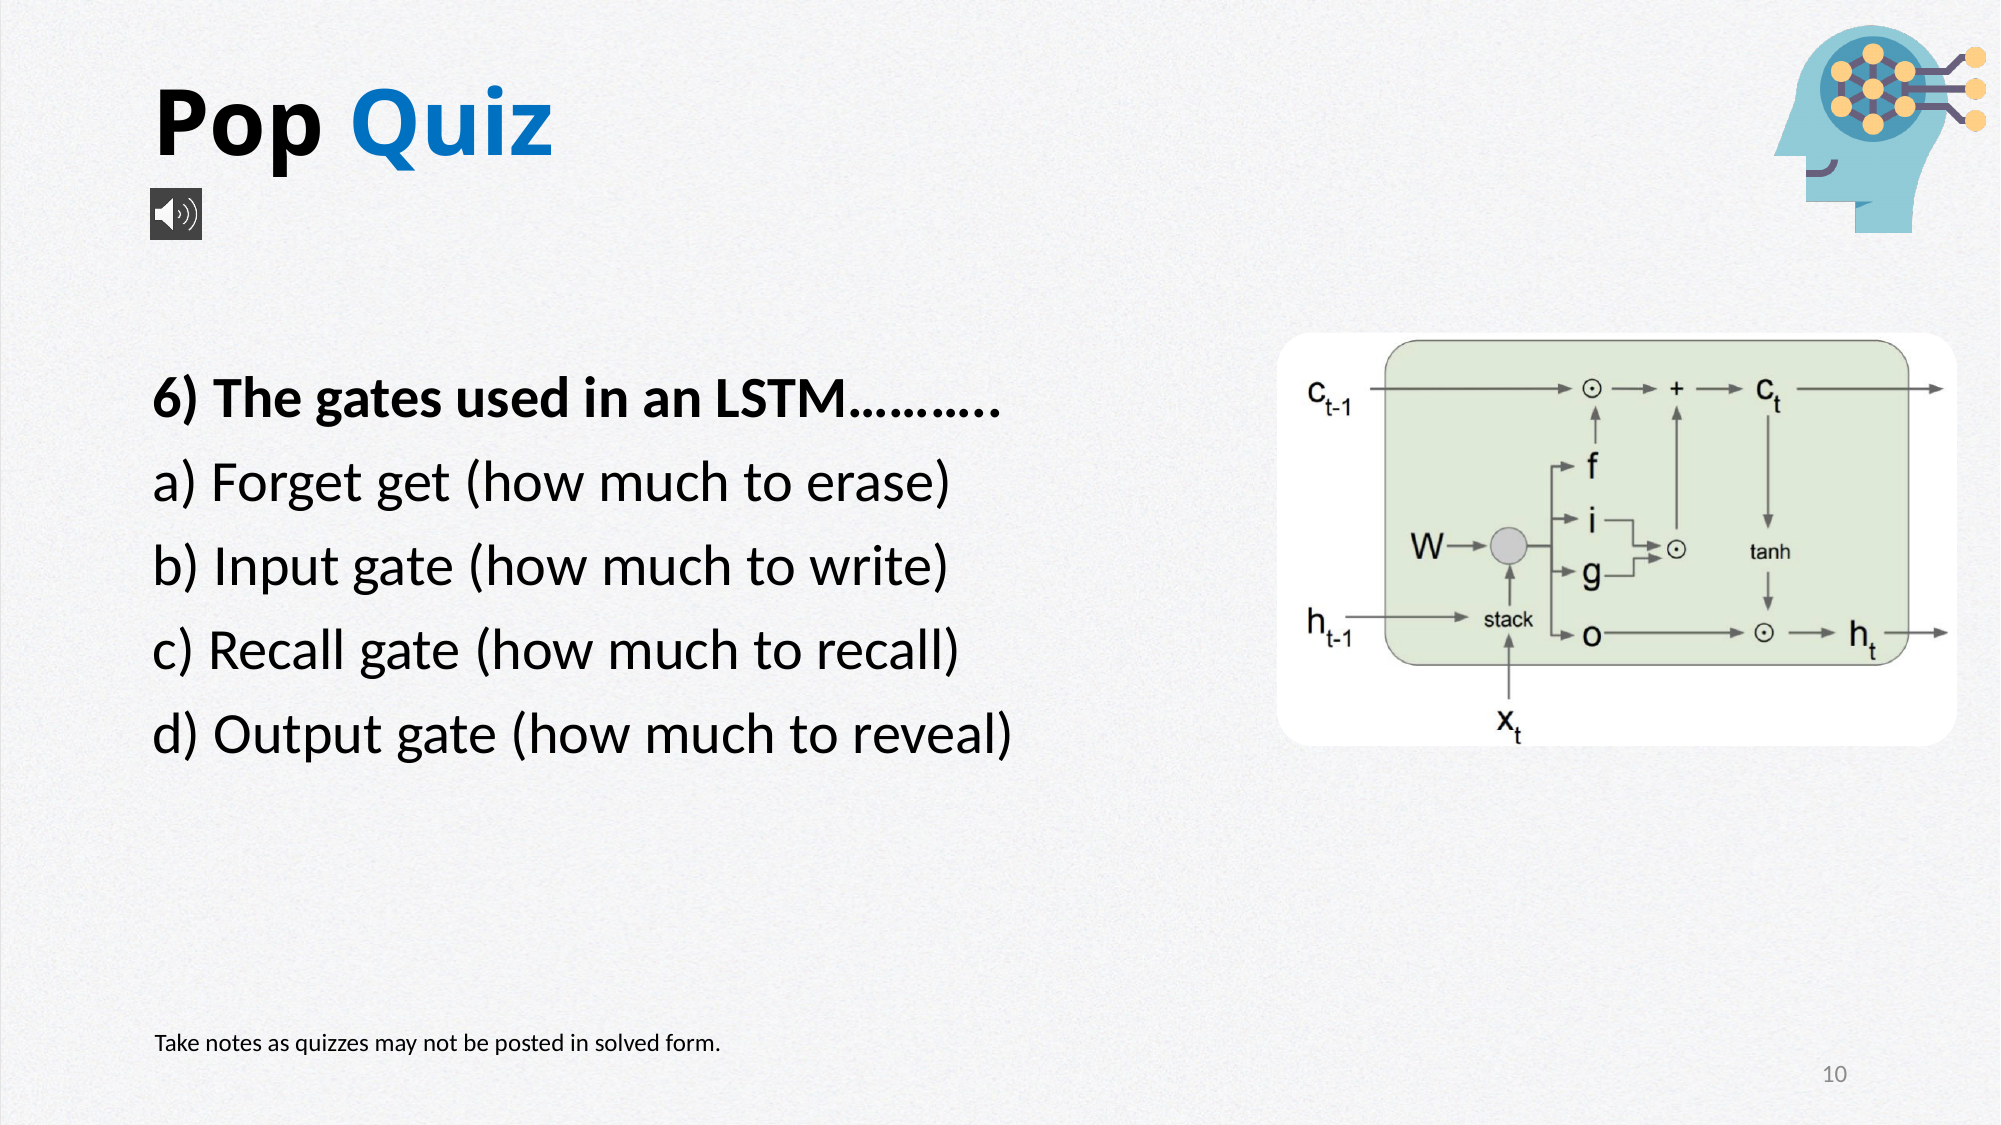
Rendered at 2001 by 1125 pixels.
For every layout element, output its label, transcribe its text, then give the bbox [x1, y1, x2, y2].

list 6) The gates used in an LSTM……….. a) Forget get (how much to erase) b) Input gate (how much to write) c) Recall gate (how much to recall) d) Output gate (how much to reveal) [137, 360, 1952, 900]
slide_number 9 [1412, 1042, 1863, 1103]
text_box Take notes as quizzes may not be posted in solved form. [139, 1019, 738, 1064]
title Pop Quiz [137, 17, 1767, 235]
picture [0, 0, 2001, 1125]
